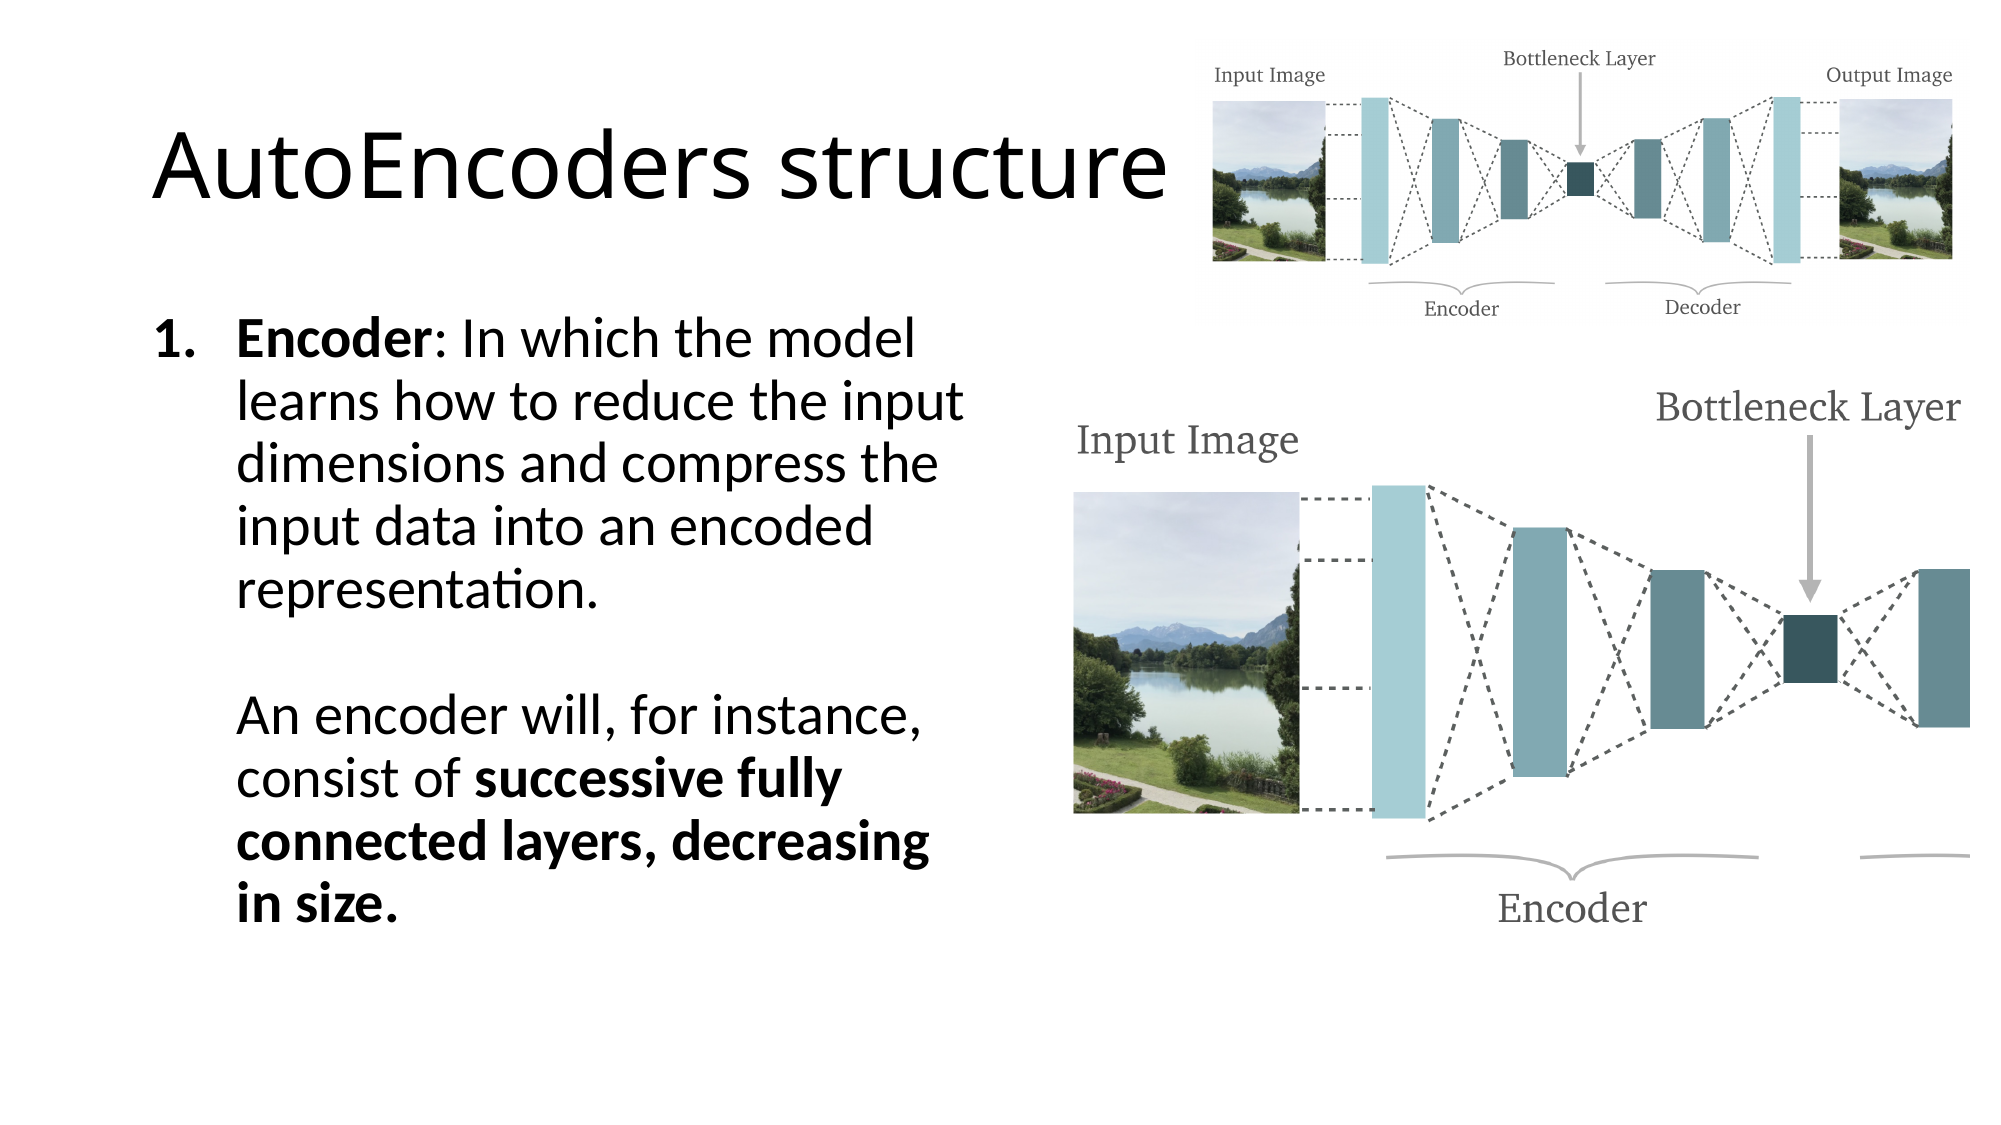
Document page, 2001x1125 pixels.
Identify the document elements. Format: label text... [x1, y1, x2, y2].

picture [1195, 39, 1970, 326]
list Encoder: In which the model learns how to reduce the input dimensions and compress the input data into an encoded representation. An encoder will, for instance, consist of successive fully connected layers, decreasing in size. [137, 299, 988, 1125]
title AutoEncoders structure [137, 59, 1195, 278]
picture [1038, 368, 1970, 943]
